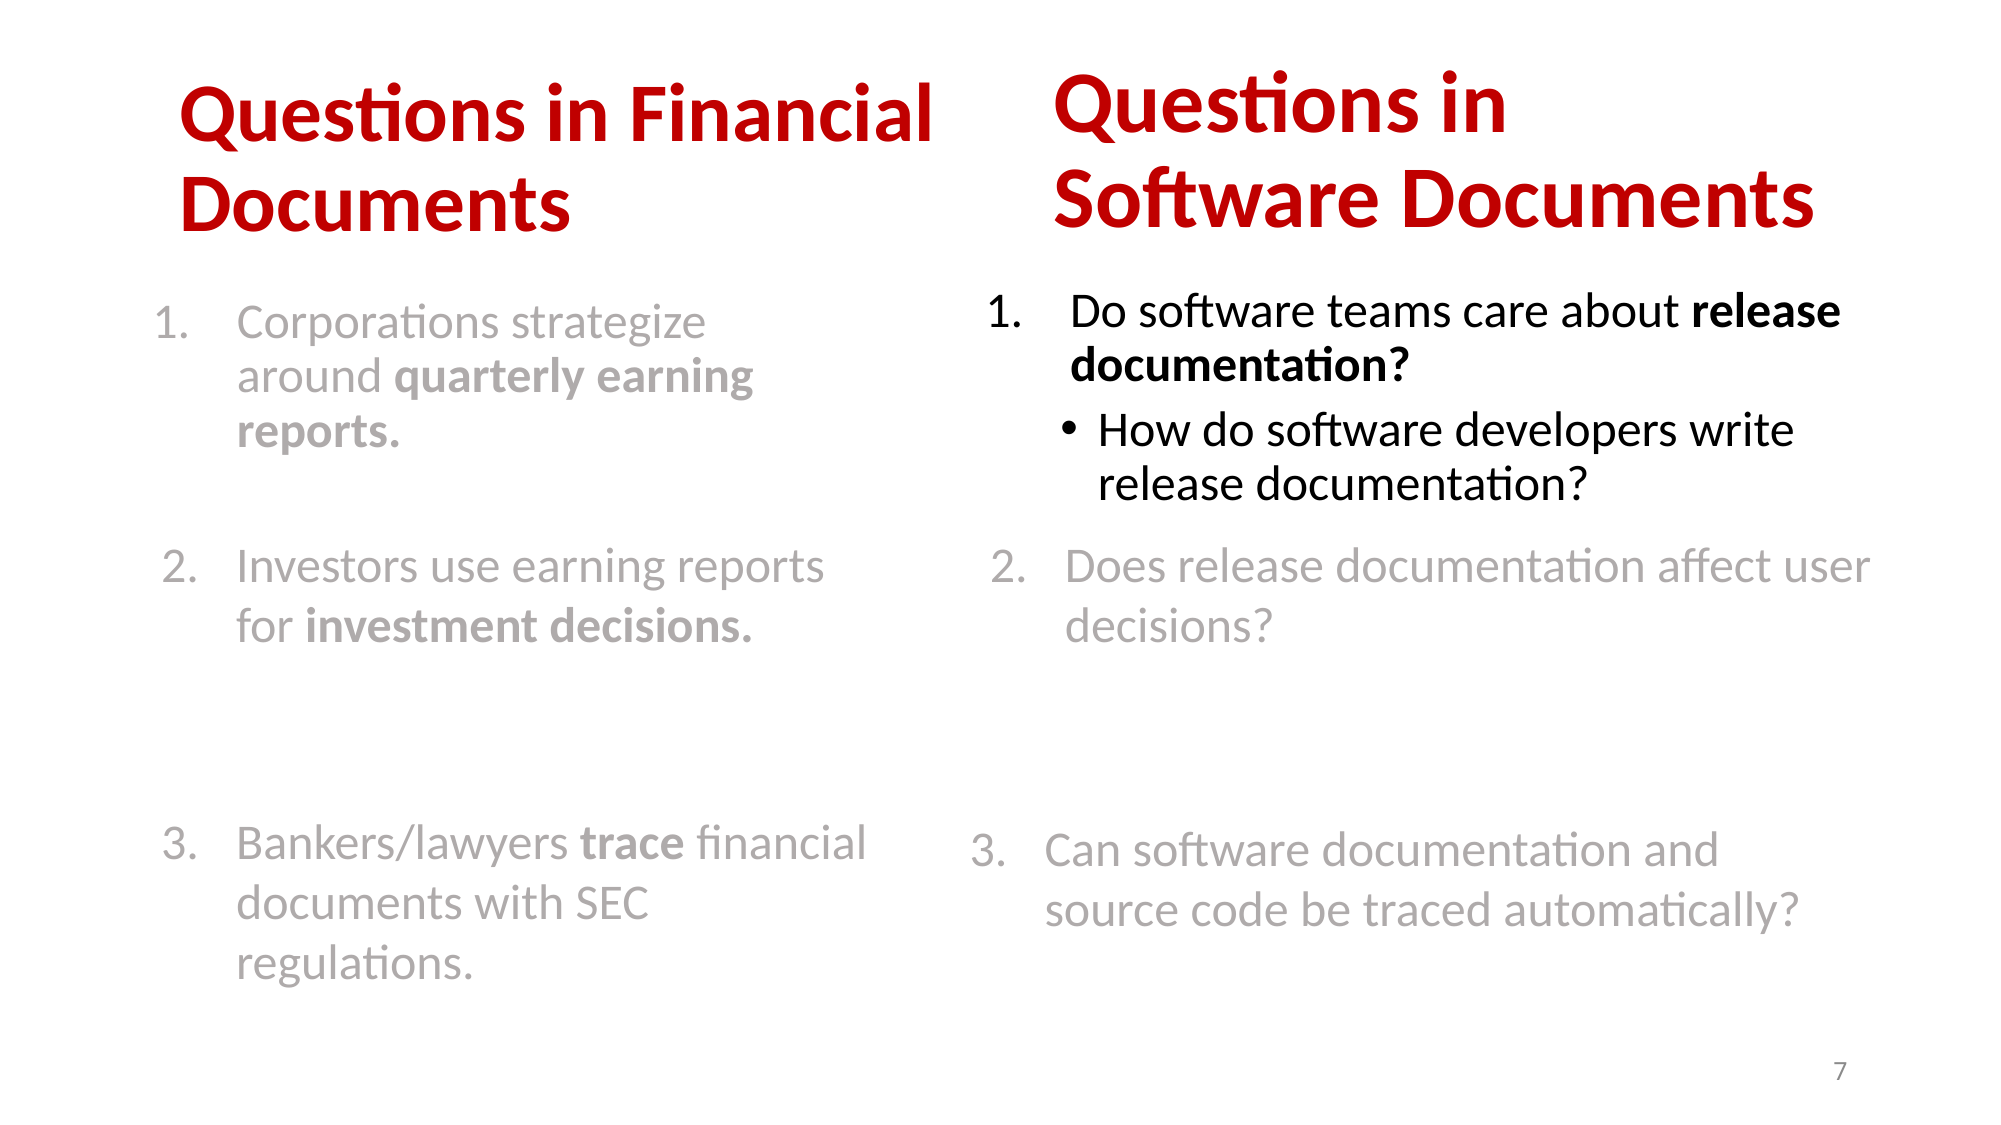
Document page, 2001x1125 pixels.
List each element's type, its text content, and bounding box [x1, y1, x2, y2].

text_box Can software documentation and source code be traced automatically? [954, 749, 1871, 944]
slide_number 7 [1412, 1042, 1863, 1103]
text_box Does release documentation affect user decisions? [975, 524, 1891, 660]
text_box Bankers/lawyers trace financial documents with SEC regulations. [146, 802, 895, 997]
text_box Corporations strategize around quarterly earning reports. [137, 288, 822, 538]
text_box Questions in Software Documents [1038, 43, 1836, 261]
text_box Do software teams care about release documentation? How do software developers write release documentation? [970, 283, 1939, 526]
text_box [698, 65, 2000, 283]
text_box Investors use earning reports for investment decisions. [146, 524, 860, 660]
text_box Questions in Financial Documents [164, 50, 962, 268]
